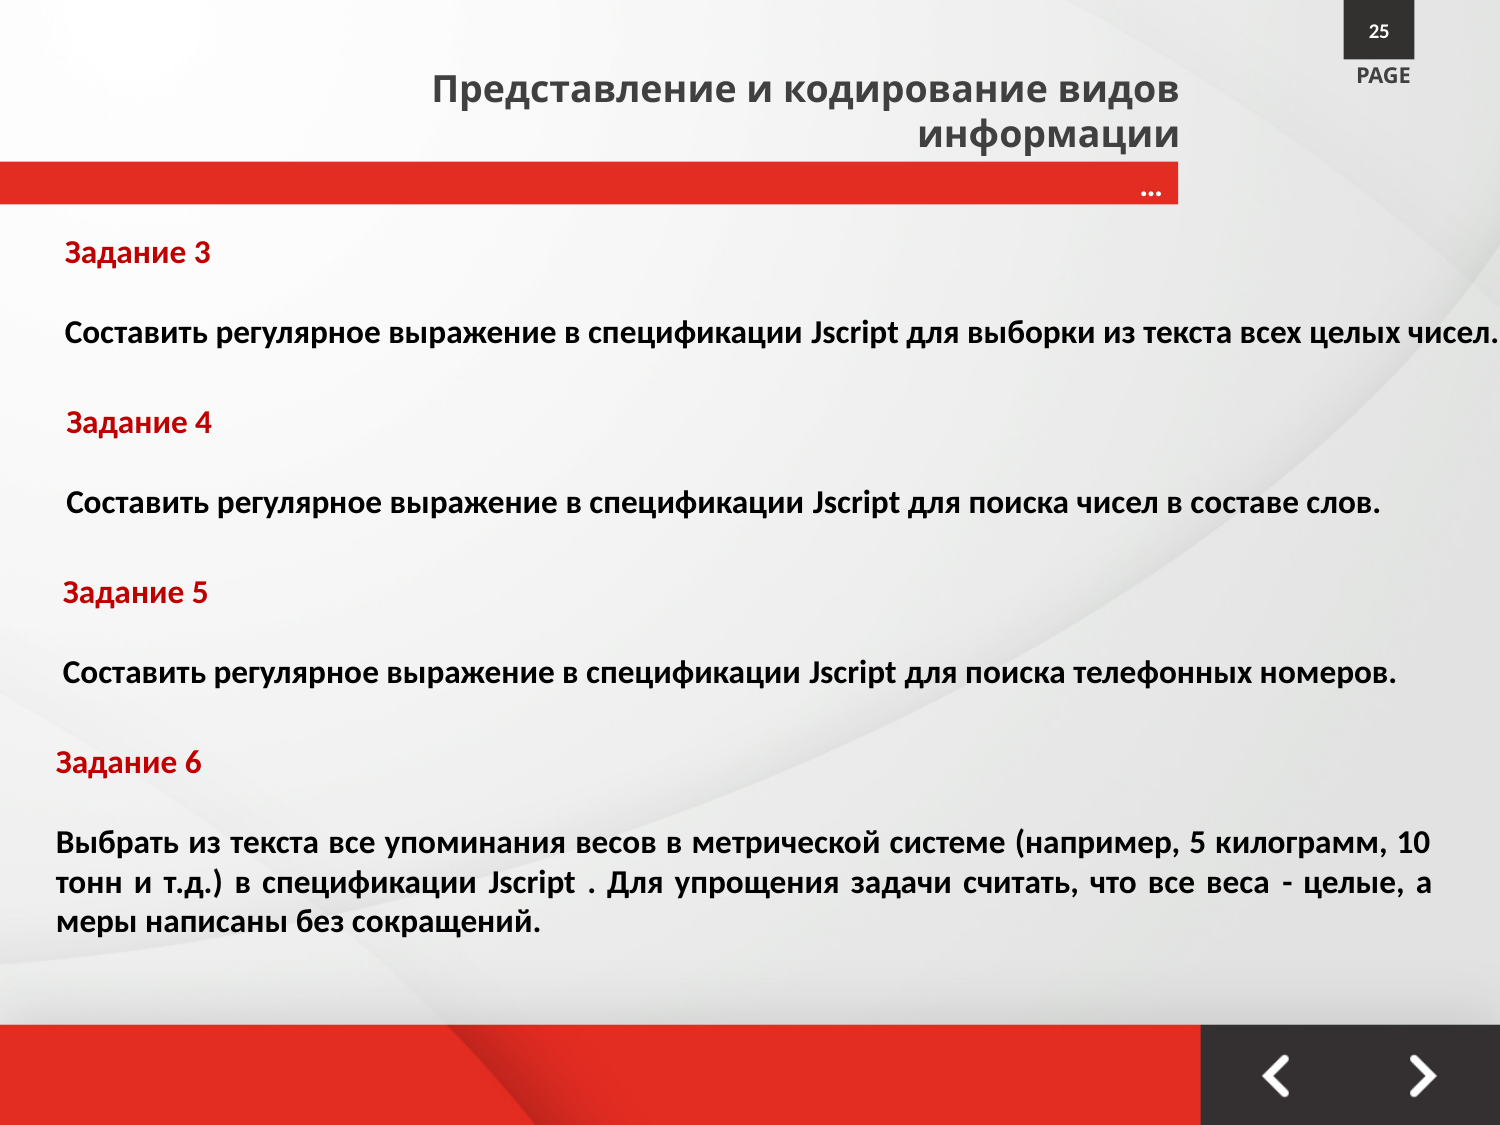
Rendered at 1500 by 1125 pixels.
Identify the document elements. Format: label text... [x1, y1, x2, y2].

text_box Задание 4 Составить регулярное выражение в спецификации Jscript для поиска чисел в составе слов. [51, 392, 1398, 528]
text_box Задание 5 Составить регулярное выражение в спецификации Jscript для поиска телефонных номеров. [48, 562, 1414, 698]
text_box PAGE [1341, 54, 1426, 96]
text_box Задание 6 Выбрать из текста все упоминания весов в метрической системе (например, 5 килограмм, 10 тонн и т.д.) в спецификации Jscript . Для упрощения задачи считать, что все веса - целые, а меры написаны без сокращений. [41, 732, 1448, 947]
text_box Представление и кодирование видов информации [171, 57, 1196, 163]
text_box Задание 3 Составить регулярное выражение в спецификации Jscript для выборки из текста всех целых чисел. [50, 222, 1500, 358]
text_box 25 [1342, 0, 1417, 61]
subtitle … [0, 161, 1179, 205]
picture [0, 0, 1500, 1125]
